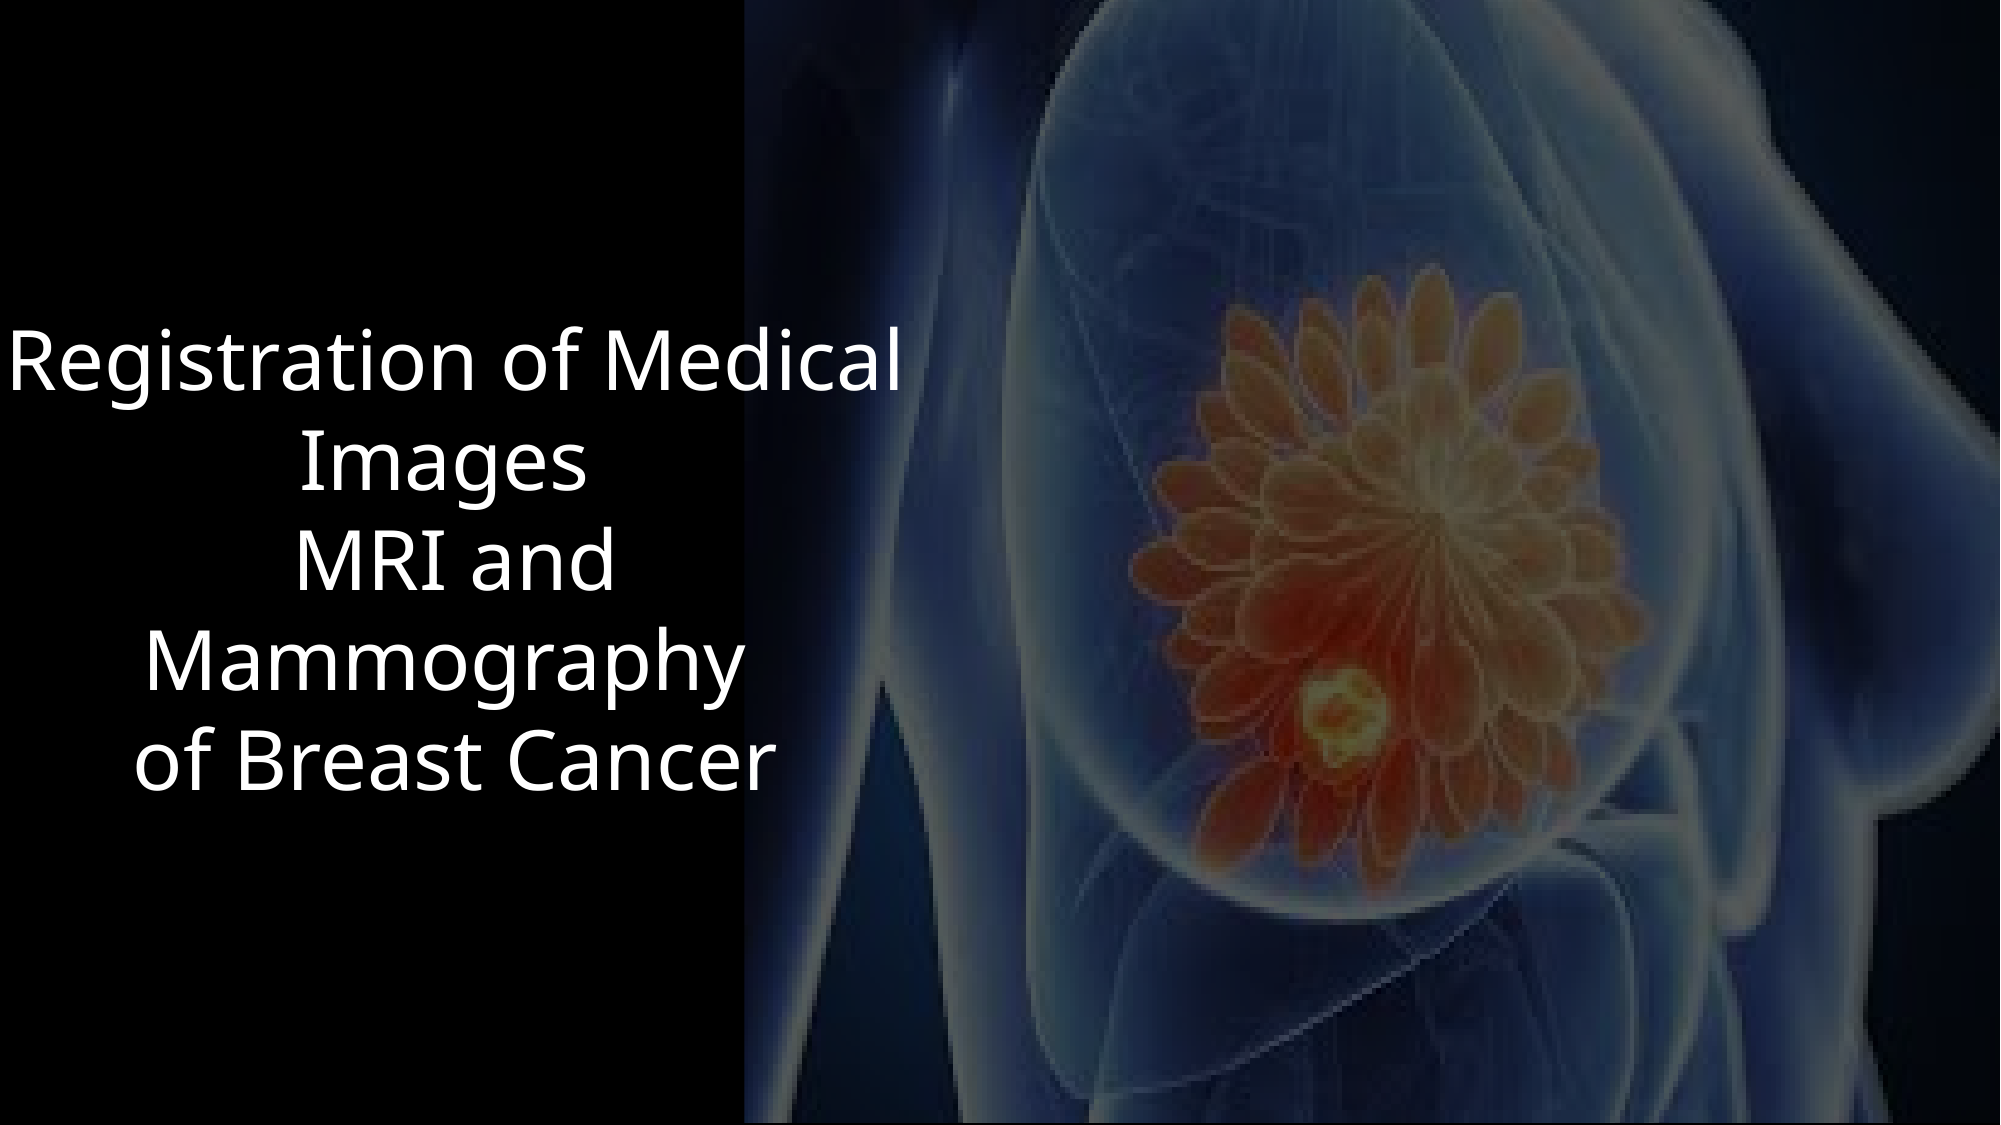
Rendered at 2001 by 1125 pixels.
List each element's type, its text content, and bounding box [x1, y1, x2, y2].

picture [744, 0, 2000, 1123]
text_box Registration of Medical Images MRI and Mammography of Breast Cancer [0, 299, 744, 815]
